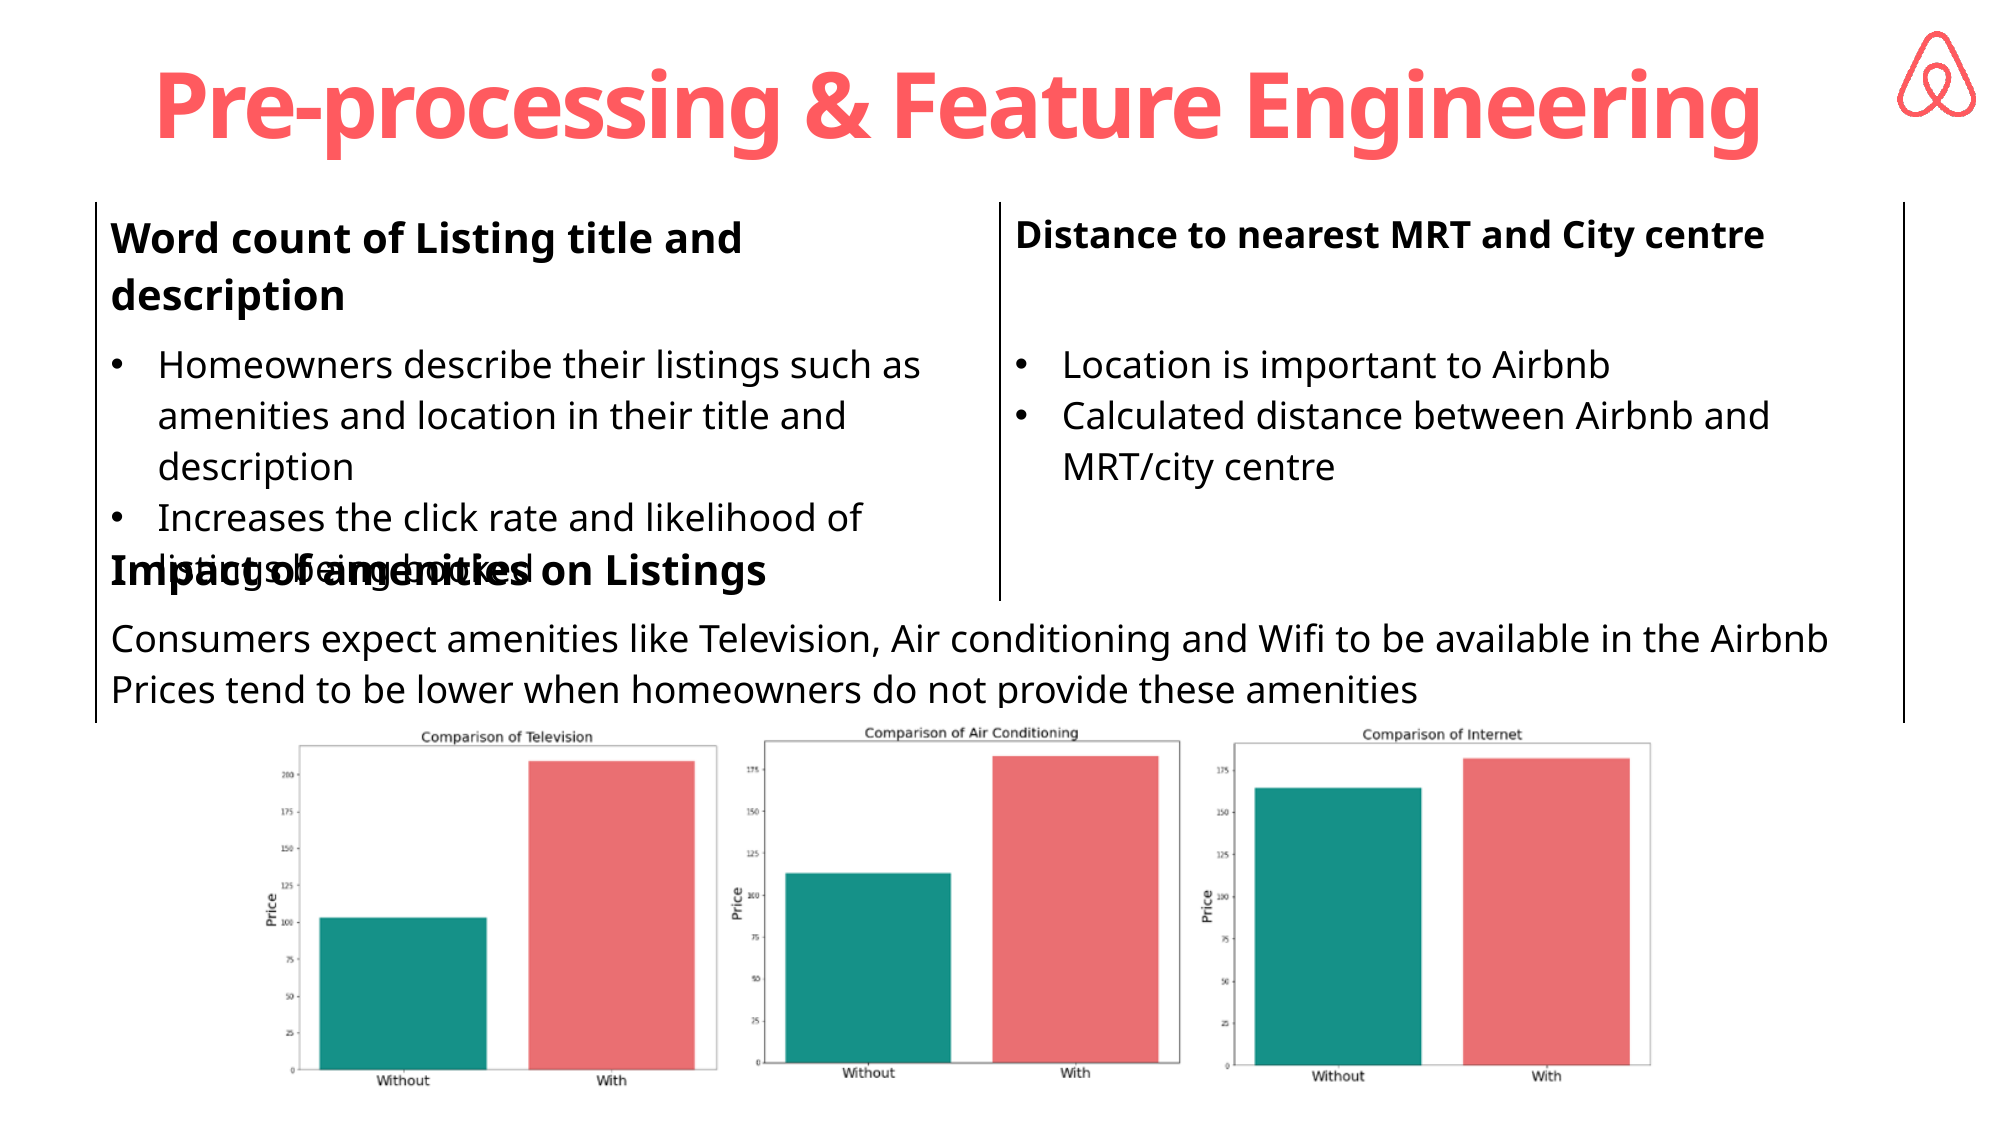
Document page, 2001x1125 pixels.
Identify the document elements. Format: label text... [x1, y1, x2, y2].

table_header Distance to nearest MRT and City centre [1001, 202, 1903, 331]
table_header Impact of amenities on Listings [97, 533, 1903, 605]
table_cell Location is important to Airbnb Calculated distance between Airbnb and MRT/city centre [1001, 331, 1903, 533]
table_cell Consumers expect amenities like Television, Air conditioning and Wifi to be available in the Airbnb Prices tend to be lower when homeowners do not provide these amenities [97, 605, 1903, 723]
picture [259, 708, 1667, 1094]
title Pre-processing & Feature Engineering [137, 0, 1863, 202]
picture [1897, 31, 1976, 117]
table_header Word count of Listing title and description [97, 202, 999, 331]
table_cell Homeowners describe their listings such as amenities and location in their title and description Increases the click rate and likelihood of listings being booked [97, 331, 999, 533]
